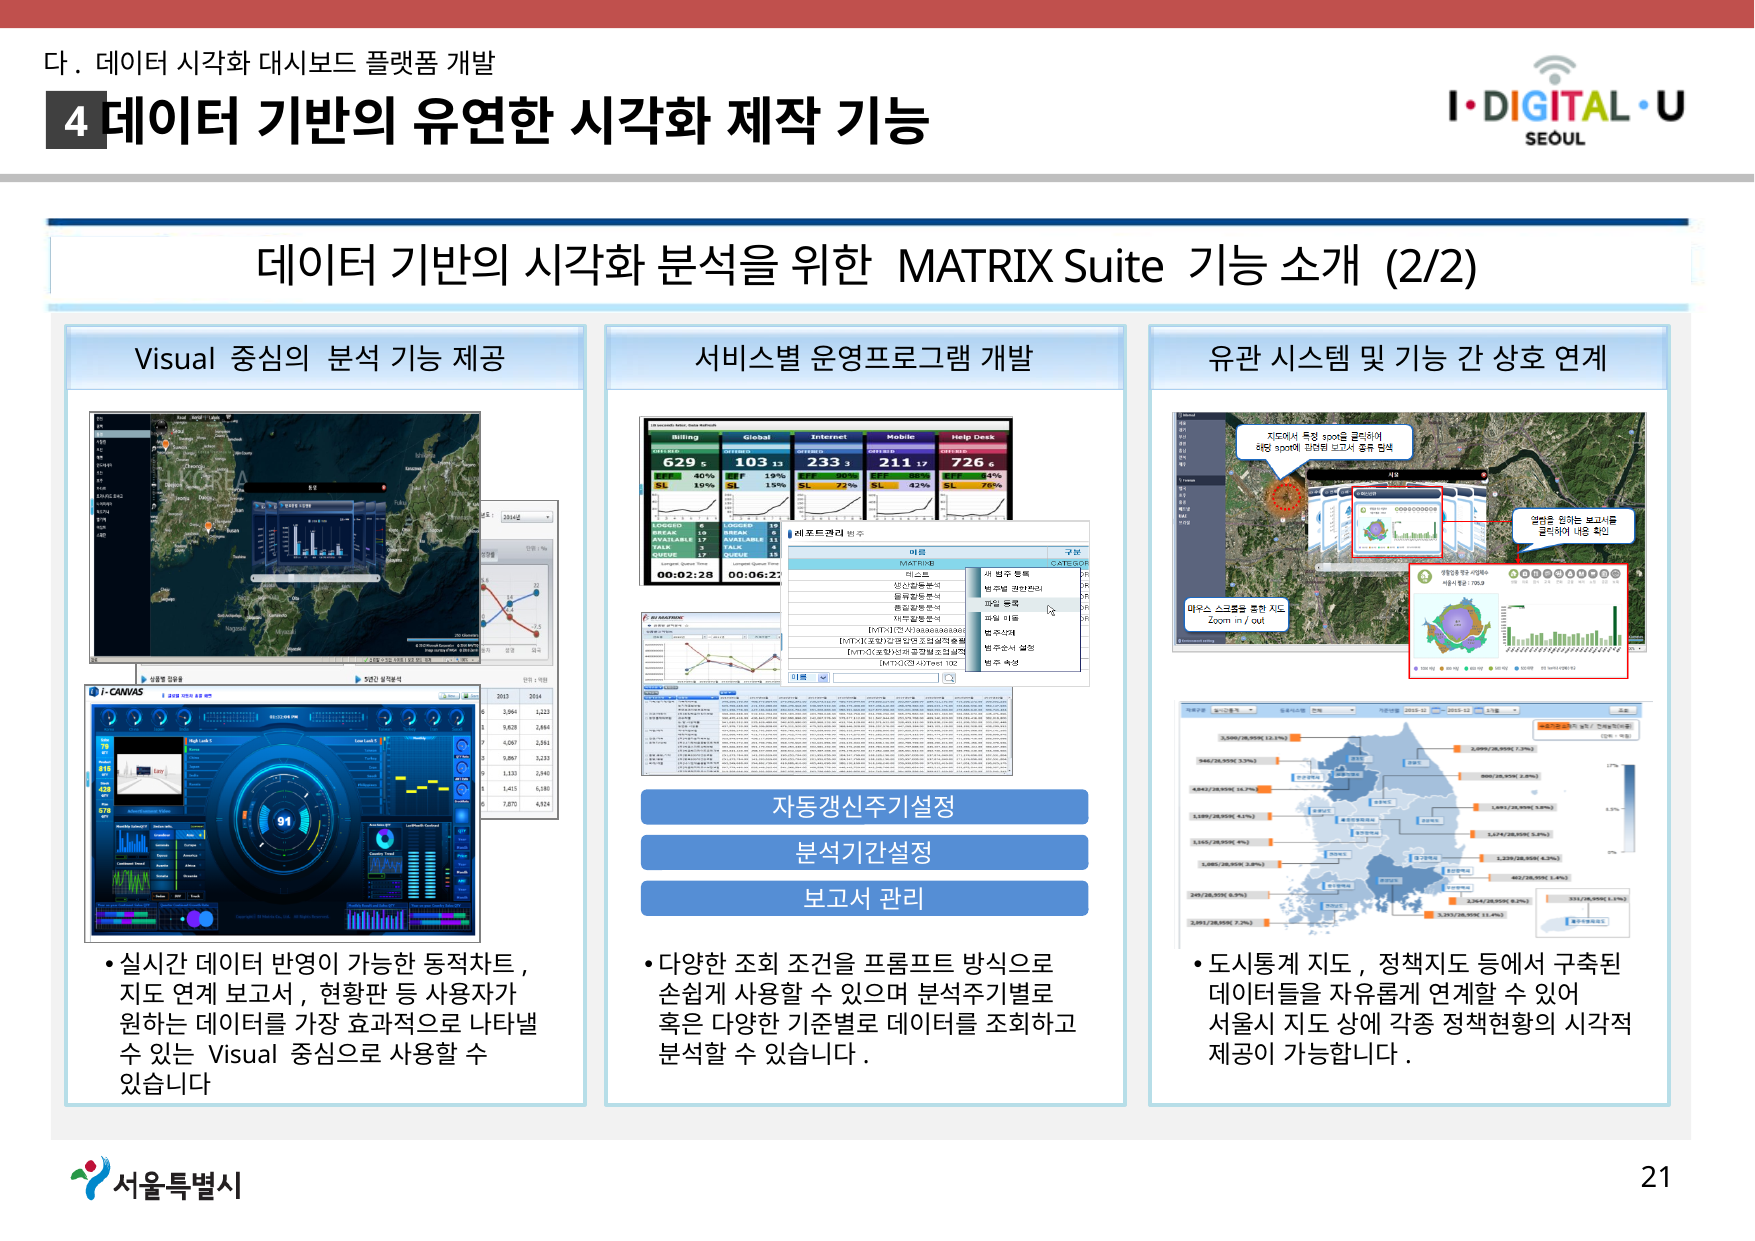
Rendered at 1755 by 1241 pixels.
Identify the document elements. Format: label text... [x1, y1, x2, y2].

text_box 다. 데이터 시각화 대시보드 플랫폼 개발 [28, 38, 512, 87]
picture [61, 1151, 251, 1205]
text_box 4 [44, 89, 81, 151]
picture [1174, 700, 1653, 949]
picture [1365, 29, 1755, 173]
text_box 데이터 기반의 유연한 시각화 제작 기능 [81, 80, 946, 158]
picture [14, 183, 1755, 313]
picture [639, 416, 1089, 776]
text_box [1149, 326, 1669, 1105]
text_box 데이터 기반의 시각화 분석을 위한 MATRIX Suite 기능 소개 (2/2) [76, 229, 1657, 300]
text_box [65, 326, 586, 1105]
picture [1169, 408, 1650, 682]
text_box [605, 326, 1126, 1105]
picture [84, 412, 558, 942]
